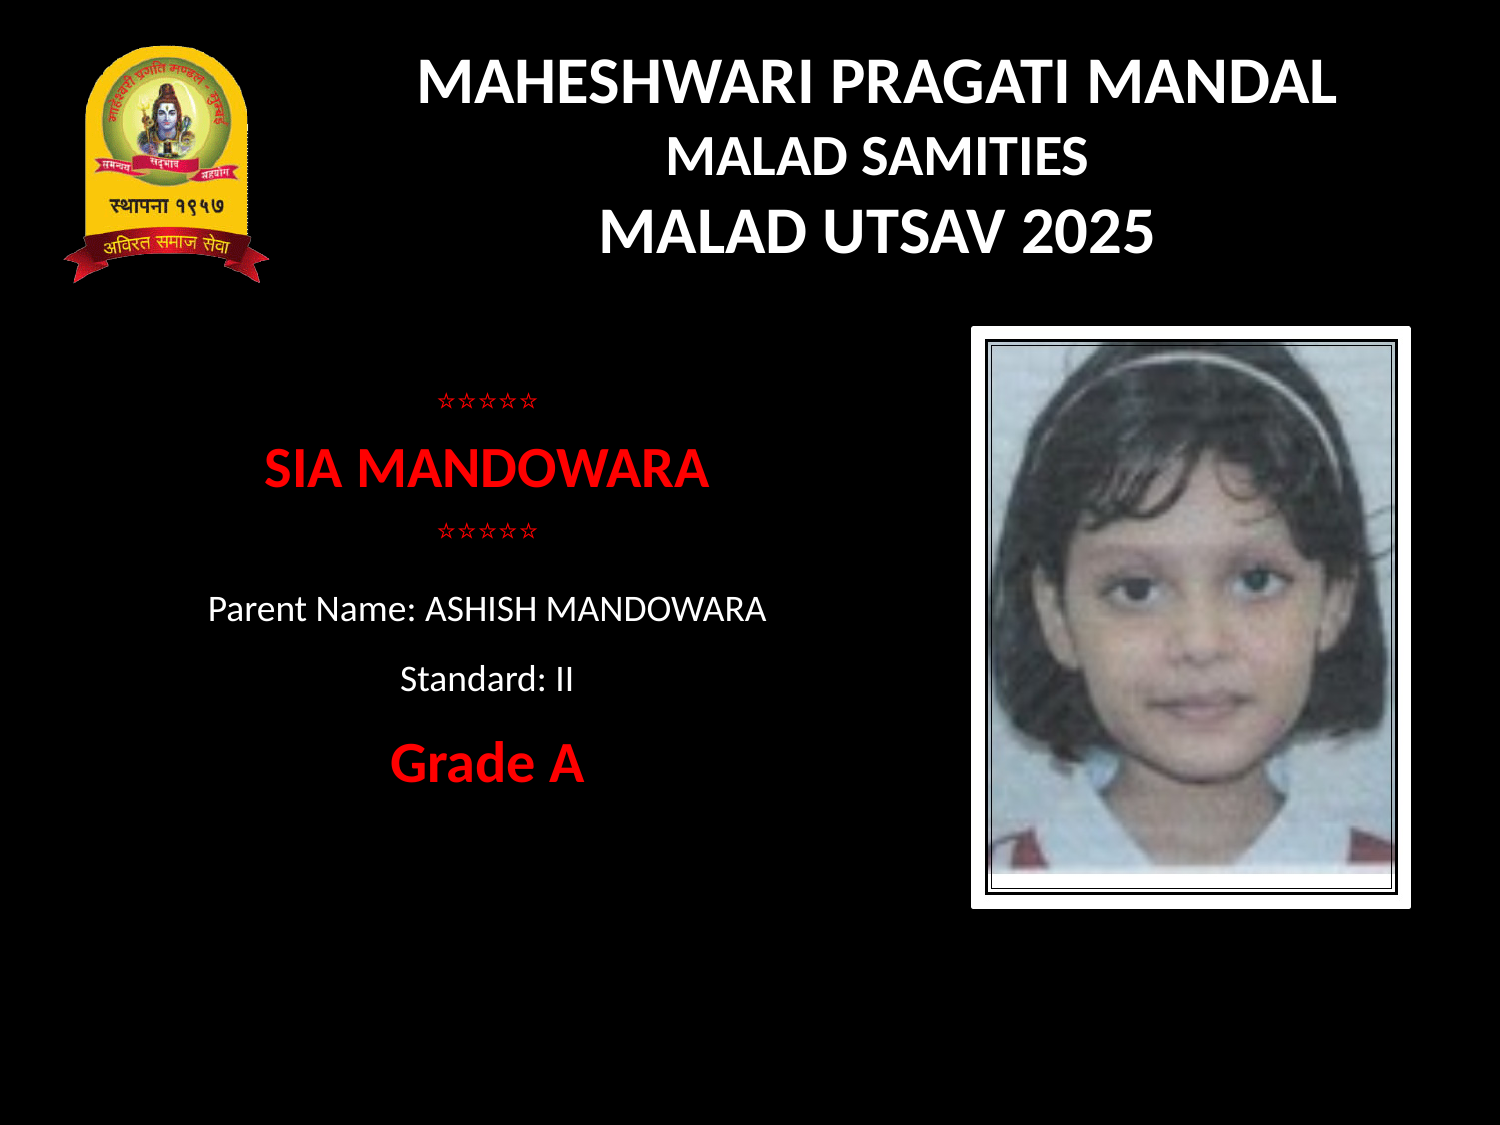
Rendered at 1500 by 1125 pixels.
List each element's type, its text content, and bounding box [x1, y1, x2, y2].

text_box ⭐⭐⭐⭐⭐ SIA MANDOWARA ⭐⭐⭐⭐⭐ Parent Name: ASHISH MANDOWARA Standard: II Grade A [74, 374, 900, 802]
text_box MAHESHWARI PRAGATI MANDAL MALAD SAMITIES MALAD UTSAV 2025 [401, 29, 1354, 275]
picture [974, 329, 1408, 907]
picture [29, 29, 297, 301]
